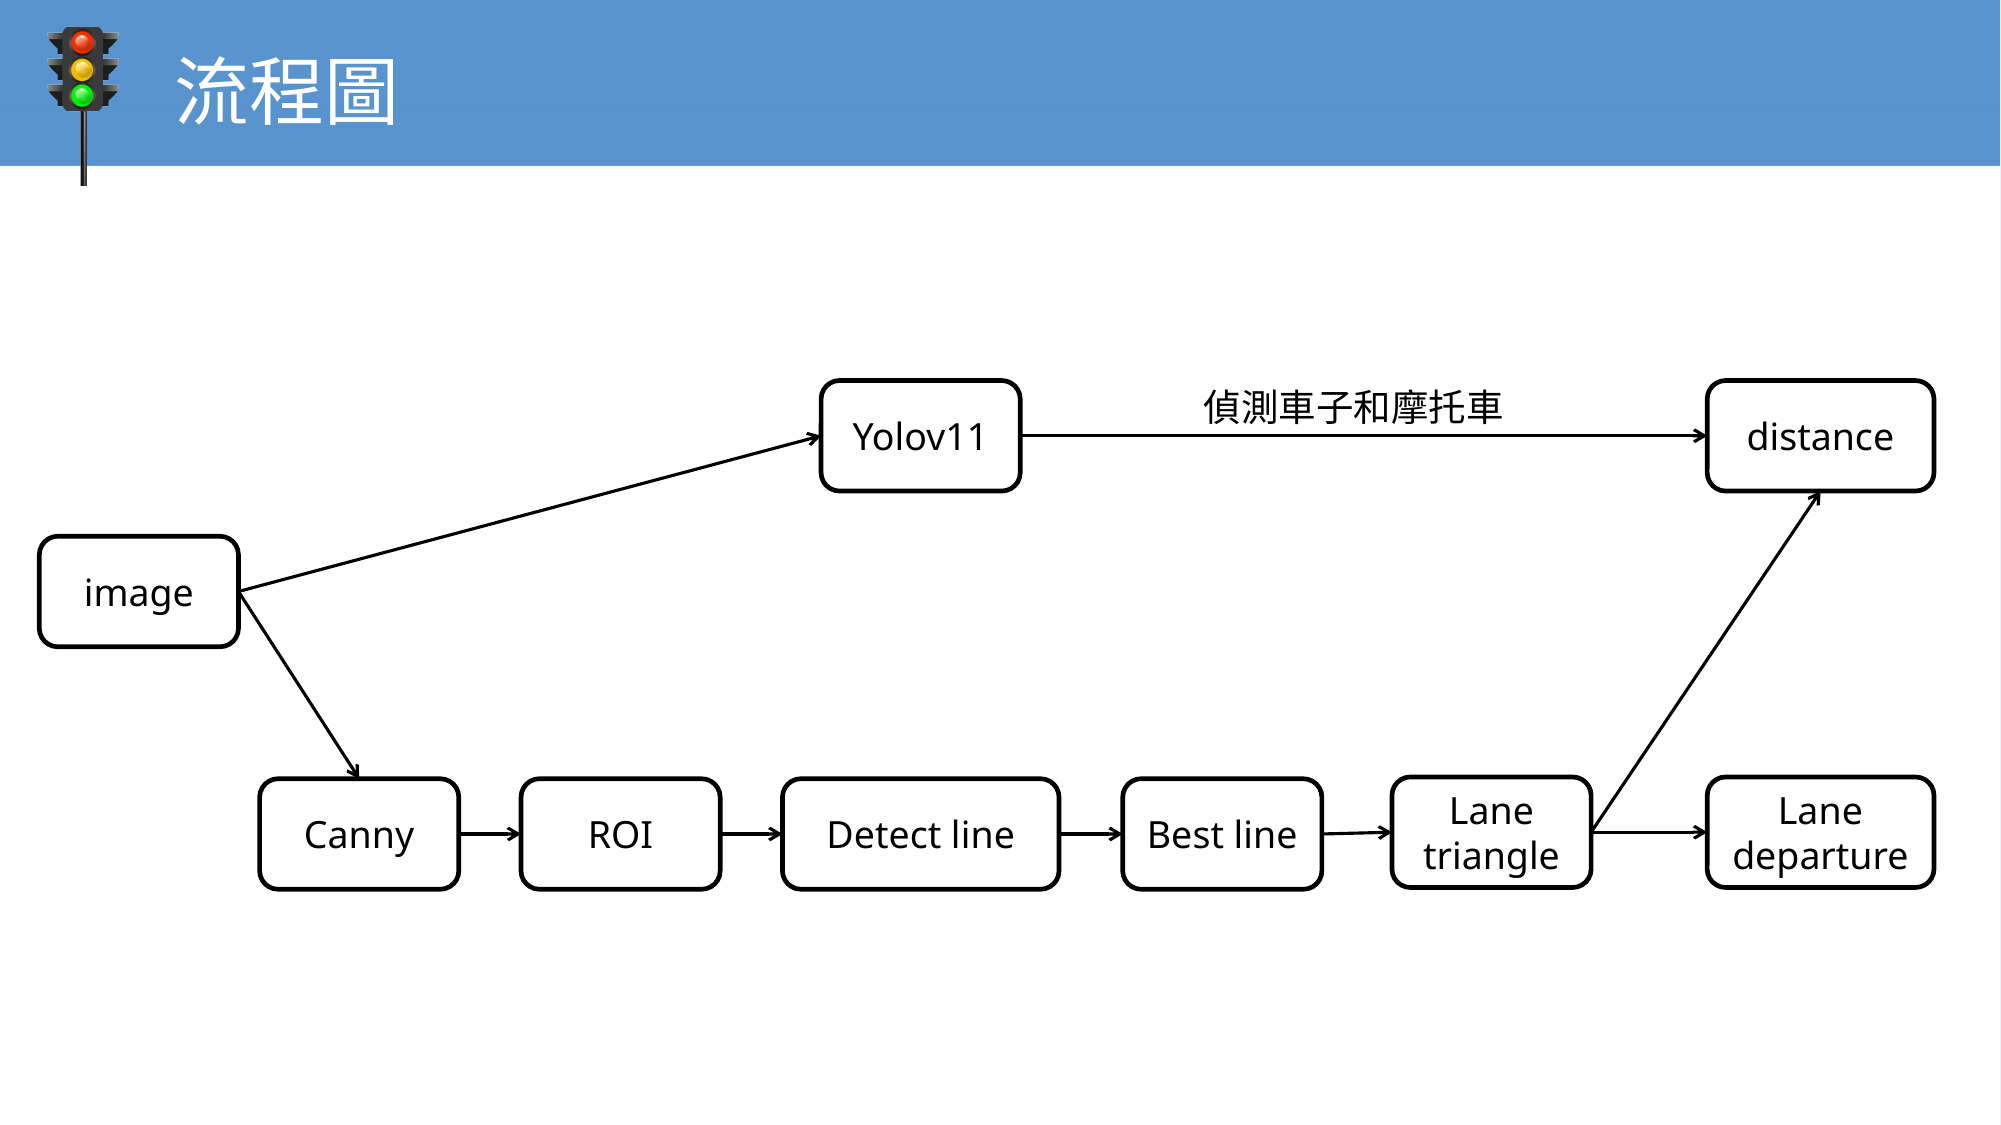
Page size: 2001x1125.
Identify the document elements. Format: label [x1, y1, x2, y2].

picture [0, 0, 2001, 1125]
text_box [238, 435, 822, 592]
text_box [1591, 490, 1821, 833]
text_box [238, 591, 360, 779]
text_box [0, 18, 2000, 1125]
